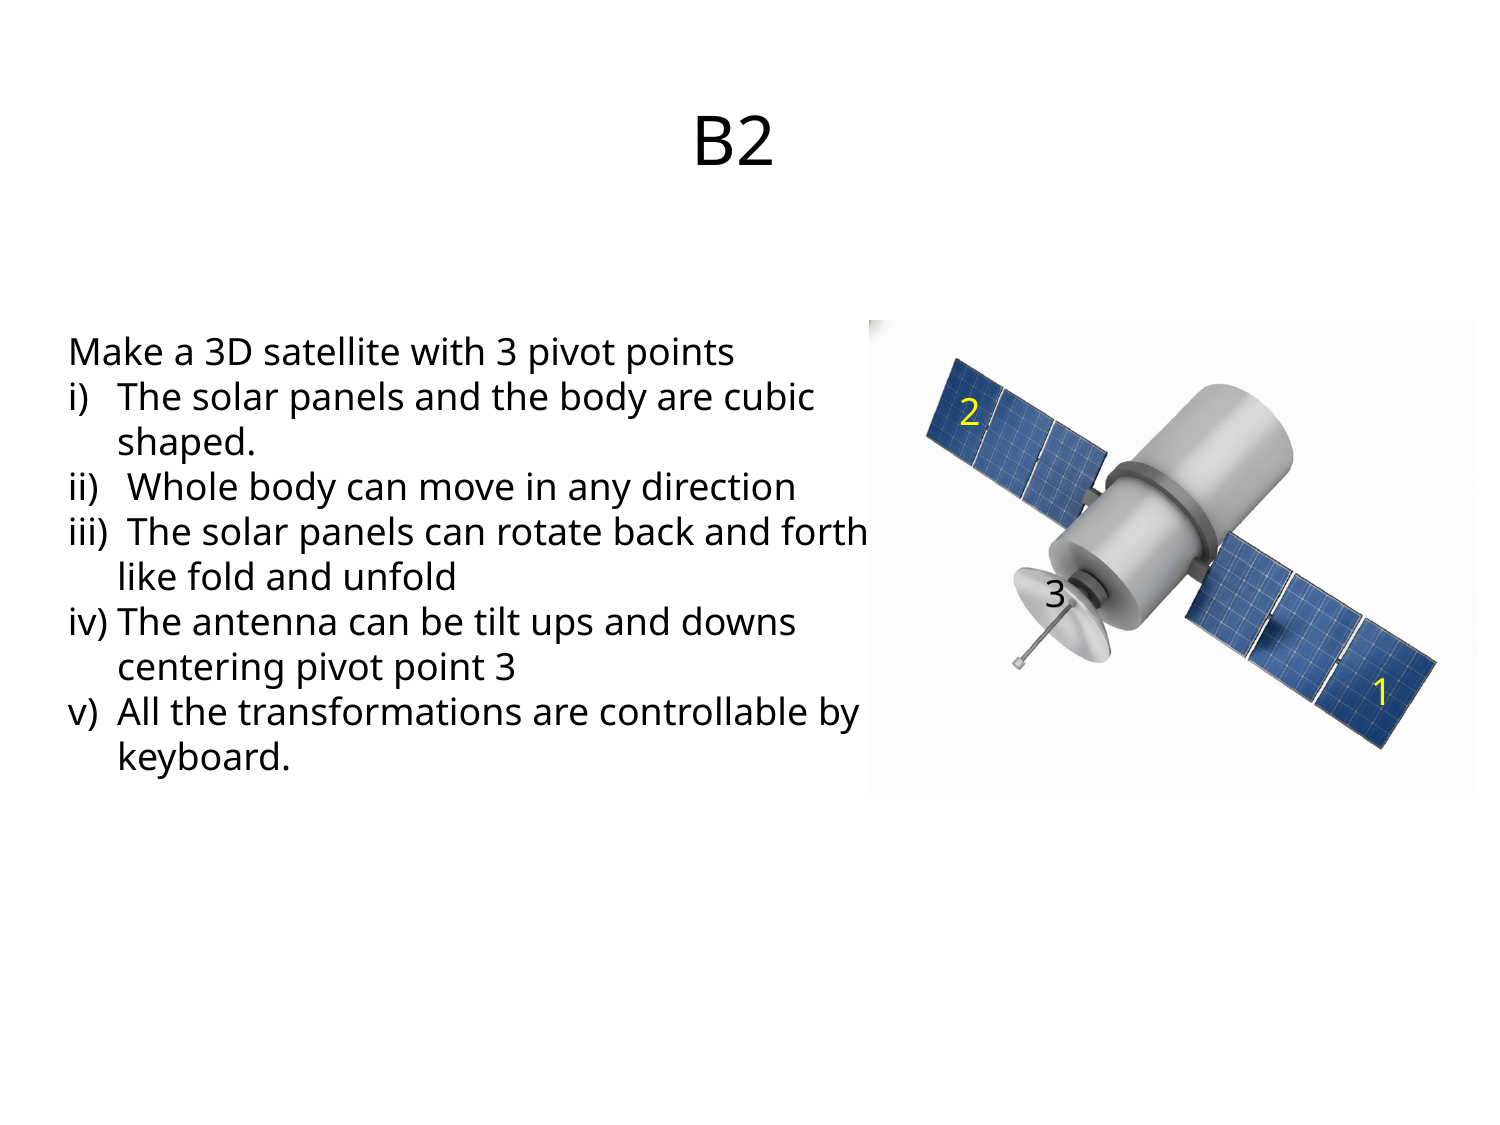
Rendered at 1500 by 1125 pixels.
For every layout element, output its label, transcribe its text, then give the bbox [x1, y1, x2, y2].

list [868, 319, 1477, 793]
text_box Make a 3D satellite with 3 pivot points The solar panels and the body are cubic shaped. Whole body can move in any direction The solar panels can rotate back and forth like fold and unfold The antenna can be tilt ups and downs centering pivot point 3 All the transformations are controllable by keyboard. [53, 320, 868, 785]
title B2 [86, 91, 1381, 195]
